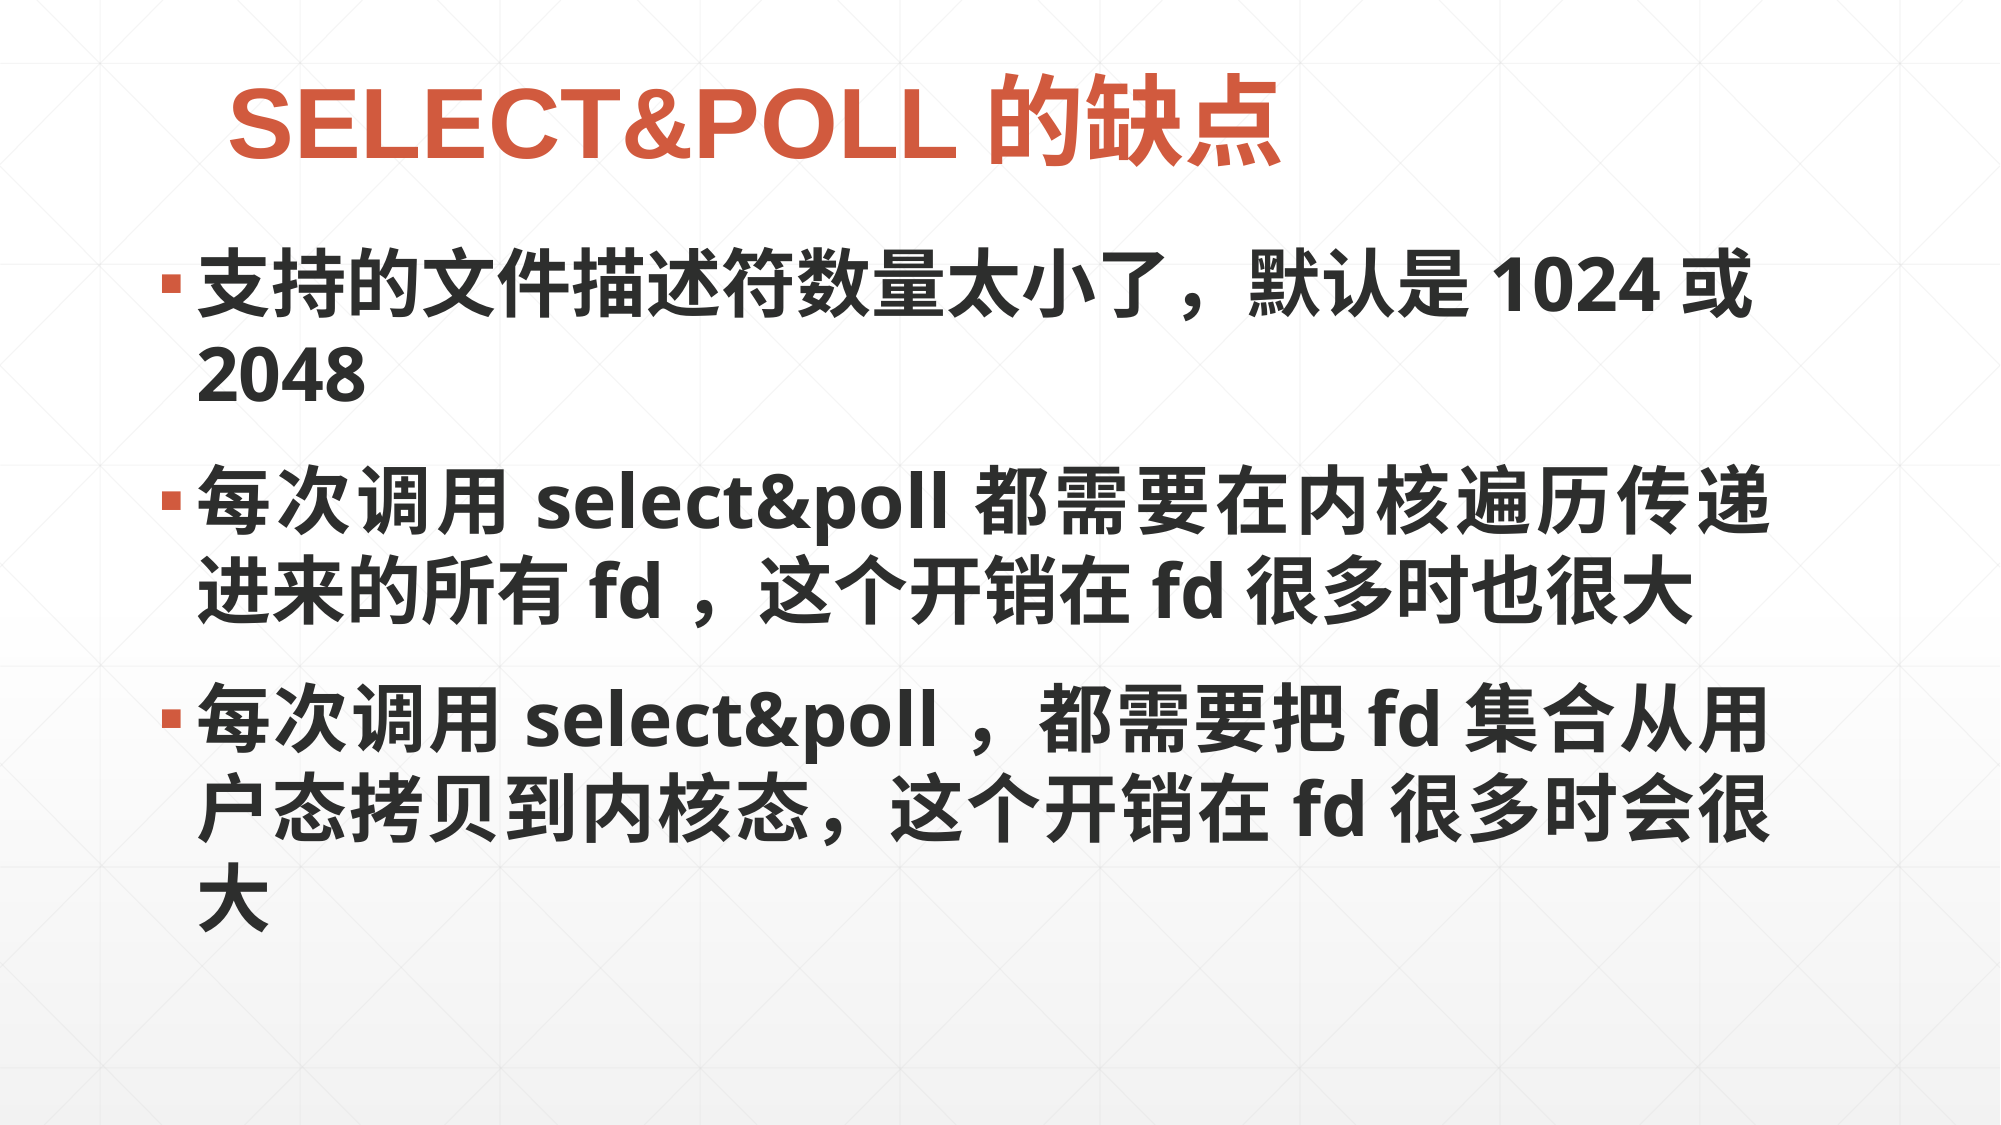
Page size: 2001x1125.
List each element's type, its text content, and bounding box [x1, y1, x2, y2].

list 支持的文件描述符数量太小了，默认是1024或2048 每次调用select&poll都需要在内核遍历传递进来的所有fd，这个开销在fd很多时也很大 每次调用select&poll，都需要把fd集合从用户态拷贝到内核态，这个开销在fd很多时会很大 [143, 228, 1788, 1027]
title SELECT&POLL的缺点 [212, 0, 1788, 188]
